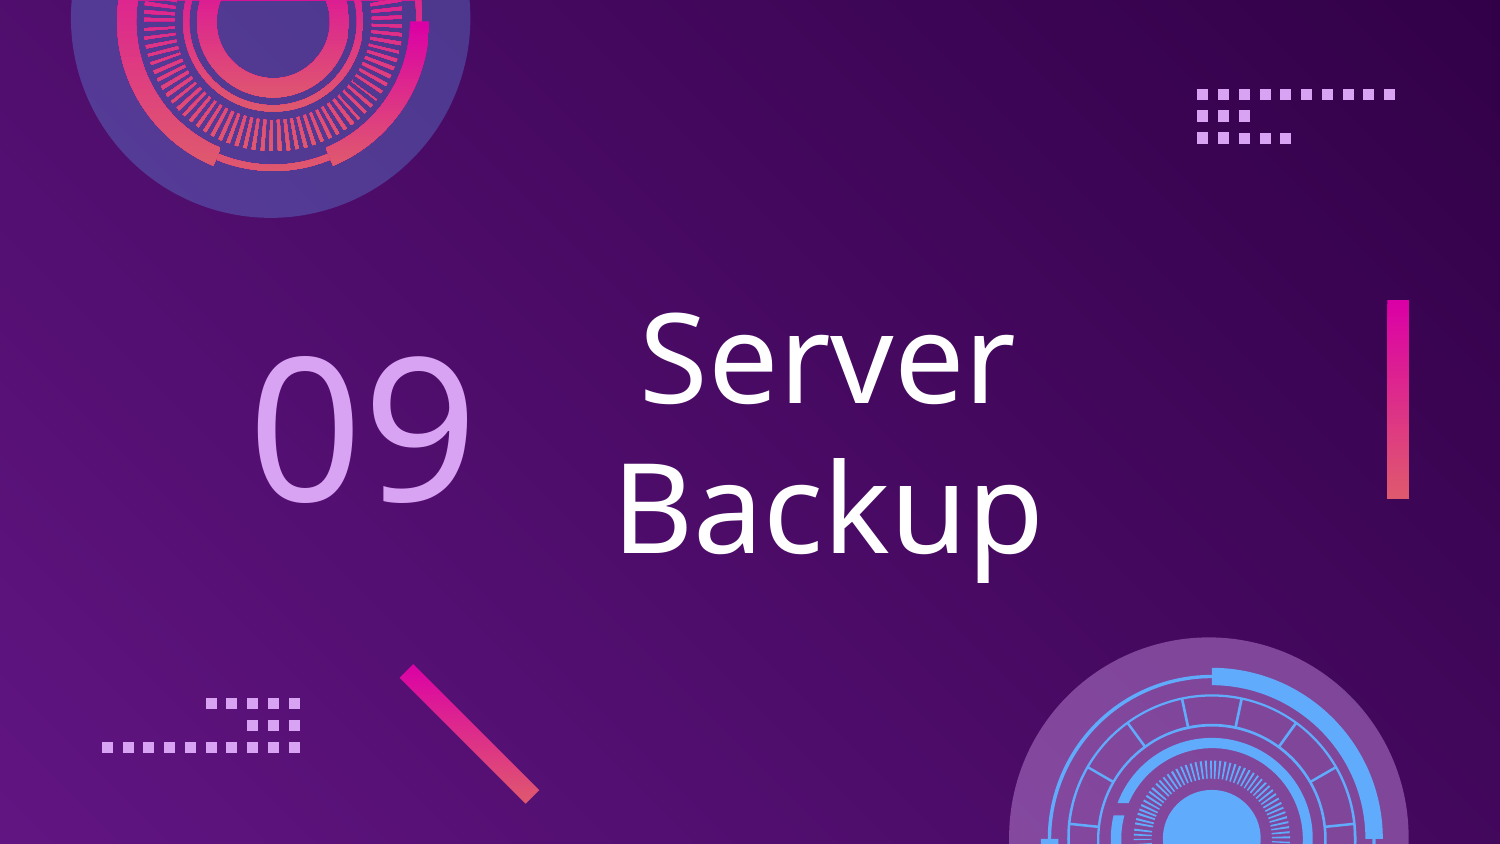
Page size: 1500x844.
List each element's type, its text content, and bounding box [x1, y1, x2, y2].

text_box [101, 697, 300, 754]
title Server Backup [535, 358, 1167, 498]
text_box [1197, 88, 1396, 144]
text_box [399, 664, 540, 804]
text_box [1387, 299, 1409, 500]
title 09 [191, 334, 535, 510]
